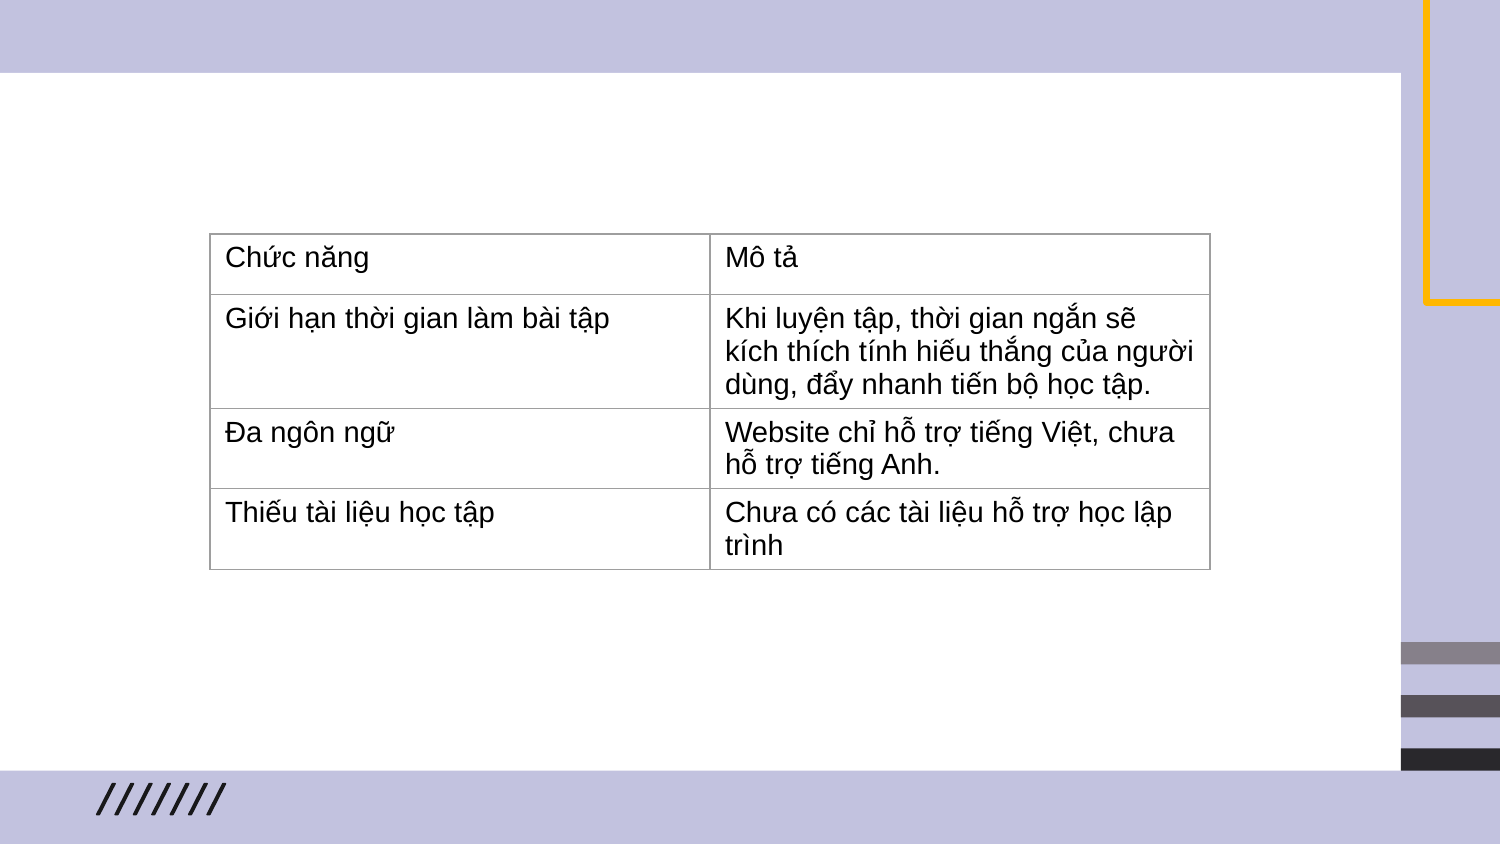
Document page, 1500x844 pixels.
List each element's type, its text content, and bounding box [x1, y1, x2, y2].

table_cell Chưa có các tài liệu hỗ trợ học lập trình [711, 489, 1209, 569]
table_cell Website chỉ hỗ trợ tiếng Việt, chưa hỗ trợ tiếng Anh. [711, 409, 1209, 488]
table_header Mô tả [711, 235, 1209, 294]
table_cell Khi luyện tập, thời gian ngắn sẽ kích thích tính hiếu thắng của người dùng, đẩy nhanh tiến bộ học tập. [711, 295, 1209, 408]
table_header Chức năng [211, 235, 709, 294]
table_cell Thiếu tài liệu học tập [211, 489, 709, 569]
table_cell Giới hạn thời gian làm bài tập [211, 295, 709, 408]
table_cell Đa ngôn ngữ [211, 409, 709, 488]
